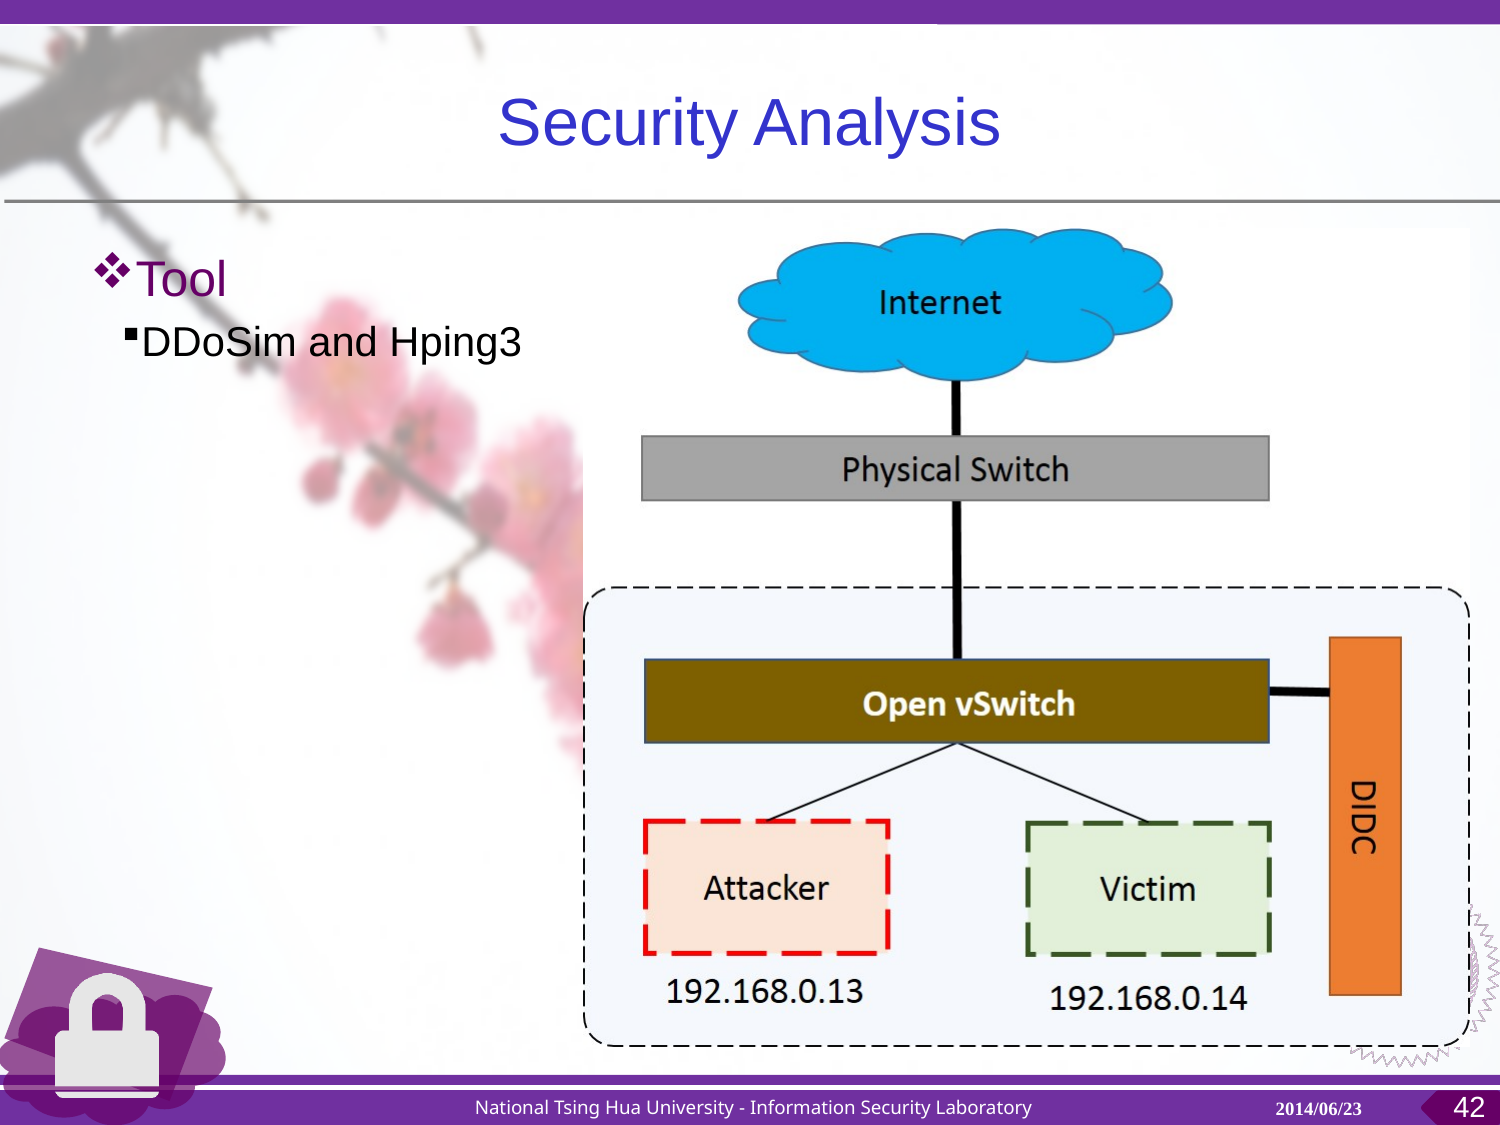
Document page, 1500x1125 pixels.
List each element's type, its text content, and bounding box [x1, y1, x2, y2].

picture [583, 228, 1500, 1068]
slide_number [1260, 1089, 1403, 1125]
title Security Analysis [75, 38, 1425, 200]
list Tool DDoSim and Hping3 [75, 238, 578, 1005]
slide_number 42 [1436, 1088, 1500, 1123]
